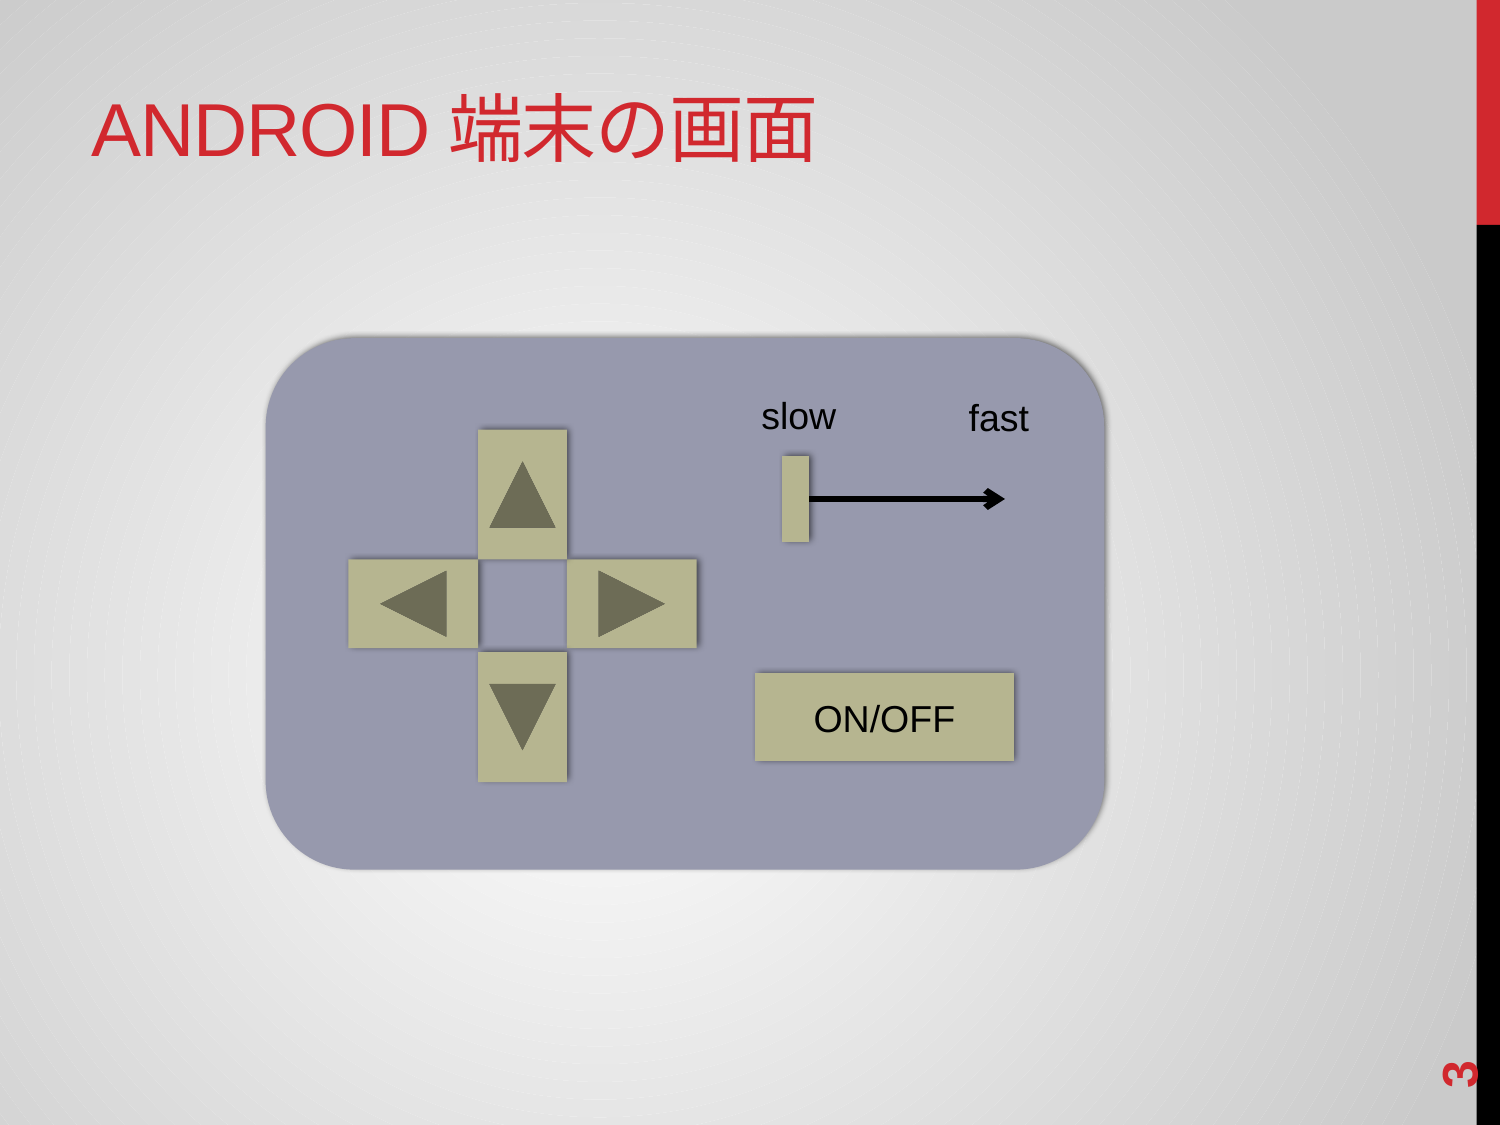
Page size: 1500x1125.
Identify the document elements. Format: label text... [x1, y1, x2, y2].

text_box [478, 652, 567, 783]
text_box fast [953, 386, 1058, 447]
text_box ON/OFF [755, 673, 1014, 761]
text_box [265, 338, 1105, 870]
slide_number 2 [1427, 887, 1488, 1104]
text_box [782, 456, 809, 542]
text_box [478, 429, 567, 560]
text_box slow [746, 384, 898, 445]
text_box [348, 559, 479, 649]
title Android端末の画面 [76, 66, 1027, 180]
text_box [566, 559, 697, 649]
